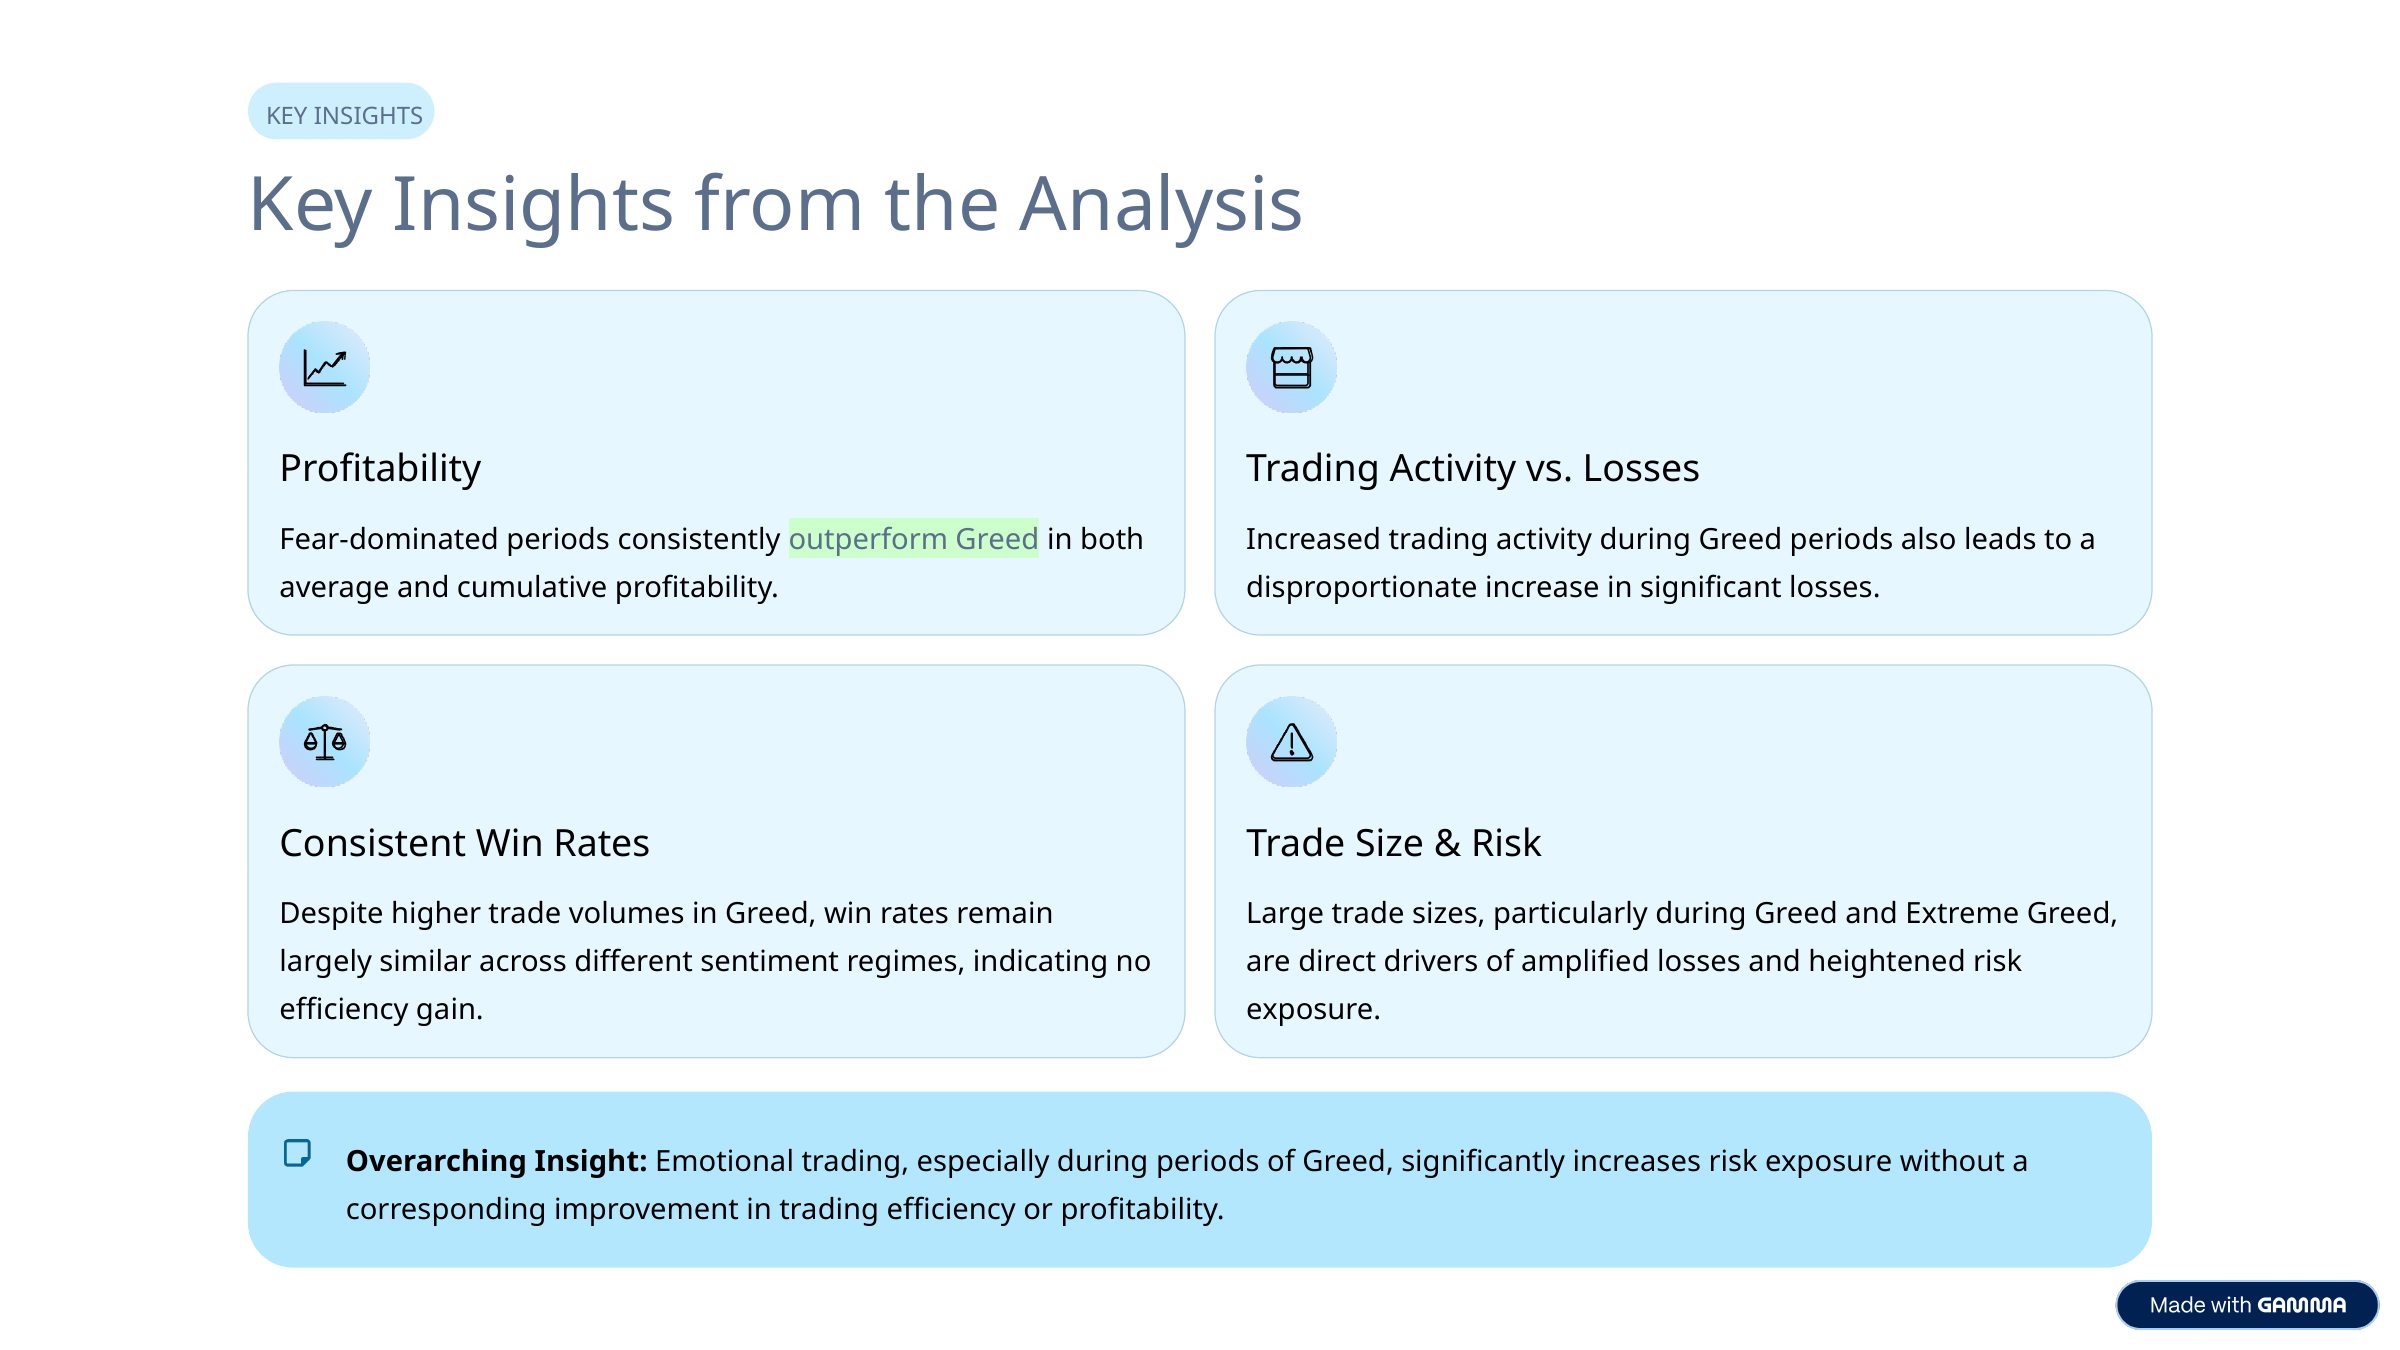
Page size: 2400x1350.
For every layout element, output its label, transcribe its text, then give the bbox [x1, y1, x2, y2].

picture [279, 696, 370, 787]
picture [2106, 1271, 2389, 1339]
text_box [1215, 290, 2152, 636]
picture [279, 321, 370, 413]
picture [1246, 321, 1337, 413]
text_box Profitability [279, 442, 656, 490]
text_box Trade Size & Risk [1246, 816, 1623, 864]
text_box [247, 665, 1185, 1058]
text_box [247, 290, 1185, 636]
text_box Trading Activity vs. Losses [1246, 442, 1730, 490]
text_box Large trade sizes, particularly during Greed and Extreme Greed, are direct drivers of amplified losses and heightened risk exposure. [1246, 881, 2121, 1027]
text_box Fear-dominated periods consistently outperform Greed in both average and cumulative profitability. [279, 507, 1154, 604]
text_box [247, 82, 435, 140]
text_box Despite higher trade volumes in Greed, win rates remain largely similar across different sentiment regimes, indicating no efficiency gain. [279, 881, 1154, 1027]
text_box [247, 1091, 2152, 1268]
text_box [1215, 665, 2152, 1058]
picture [1246, 696, 1337, 787]
text_box Consistent Win Rates [279, 816, 682, 864]
text_box KEY INSIGHTS [266, 91, 417, 131]
text_box Overarching Insight: Emotional trading, especially during periods of Greed, significantly increases risk exposure without a corresponding improvement in trading efficiency or profitability. [345, 1129, 2122, 1226]
text_box Key Insights from the Analysis [247, 151, 1384, 246]
text_box Increased trading activity during Greed periods also leads to a disproportionate increase in significant losses. [1246, 507, 2121, 604]
picture [278, 1137, 316, 1168]
